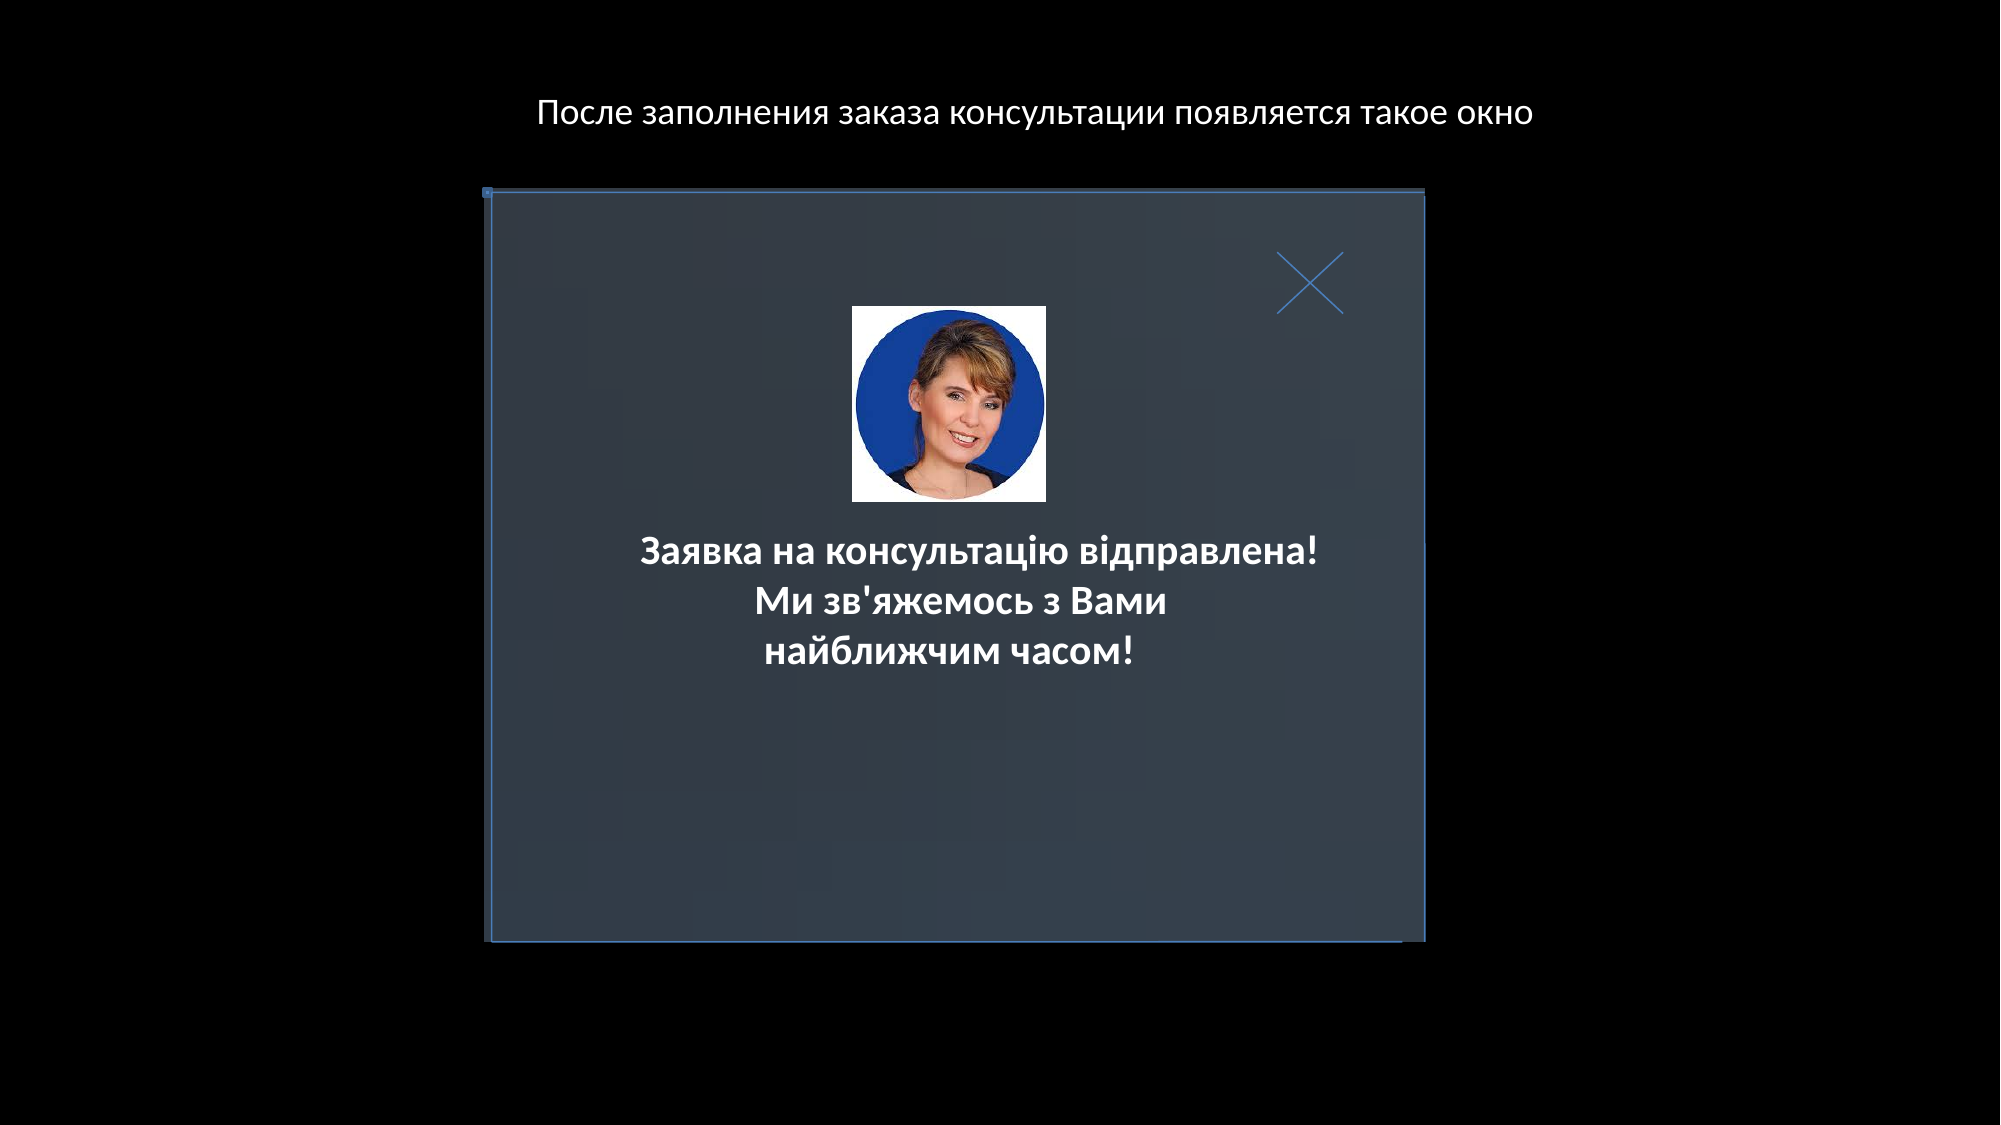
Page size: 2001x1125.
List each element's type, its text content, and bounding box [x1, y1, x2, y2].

picture [483, 188, 1425, 942]
text_box После заполнения заказа консультации появляется такое окно [521, 79, 1550, 140]
